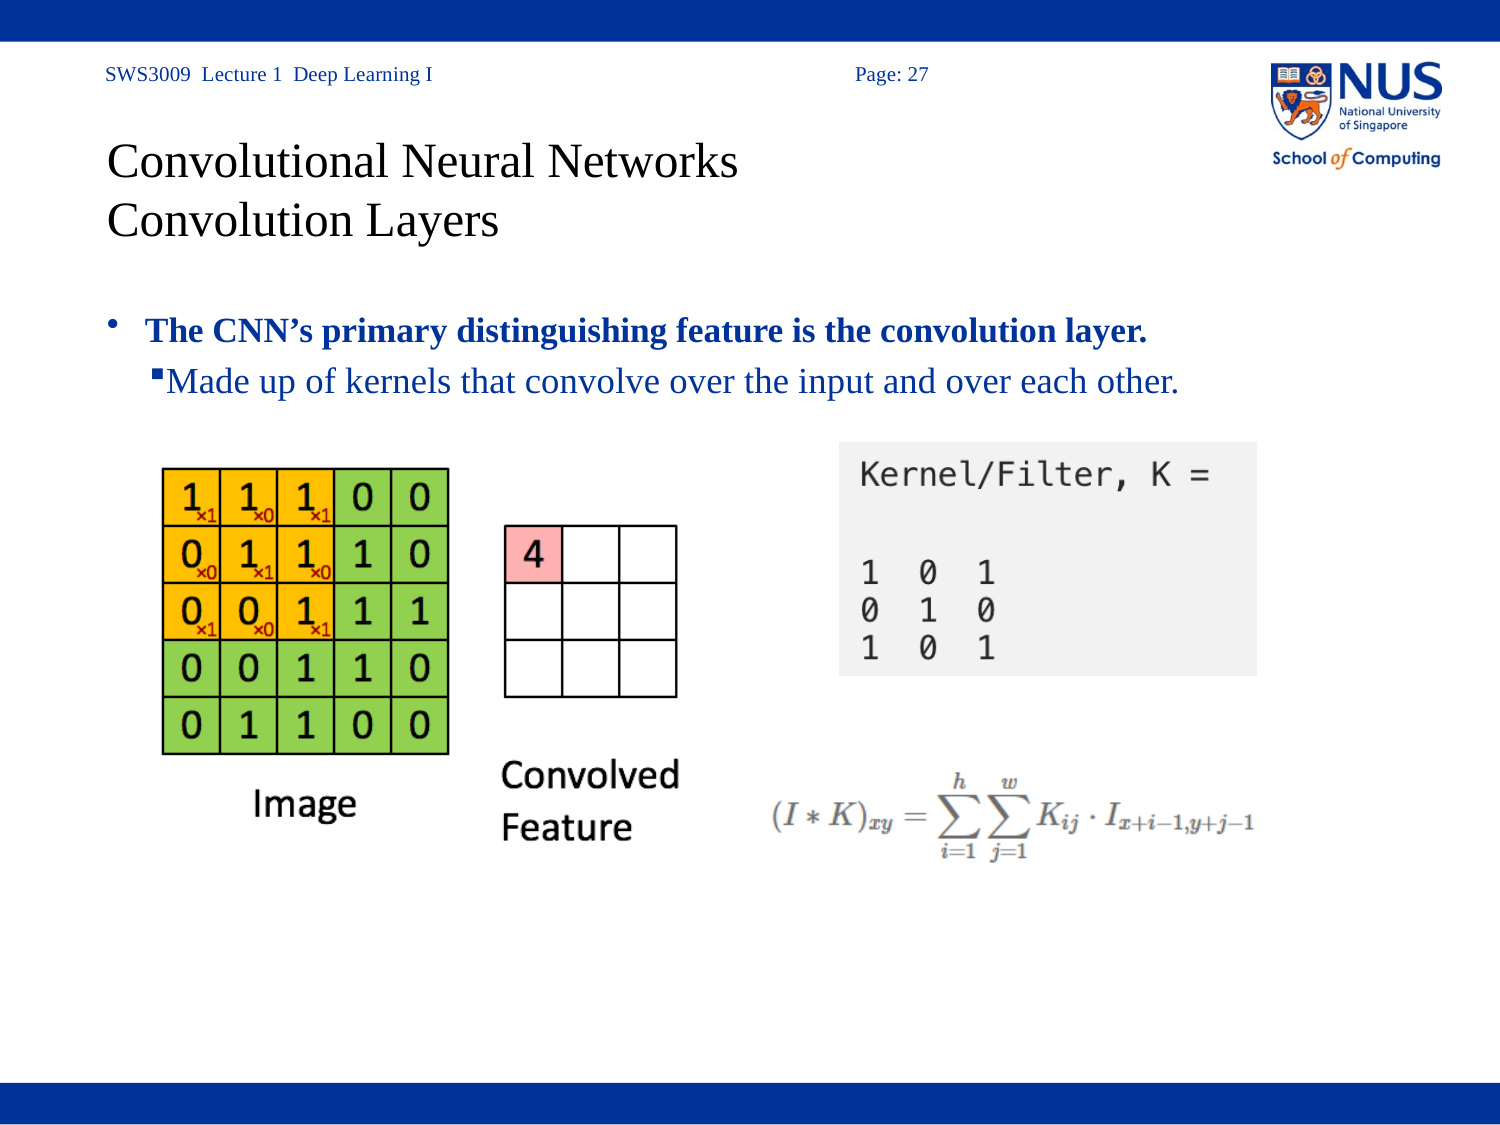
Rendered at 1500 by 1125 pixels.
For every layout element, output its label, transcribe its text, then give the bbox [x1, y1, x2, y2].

picture [106, 412, 731, 869]
title Convolutional Neural Networks Convolution Layers [90, 93, 1160, 282]
picture [839, 442, 1257, 677]
picture [1271, 61, 1442, 171]
picture [746, 761, 1282, 879]
list The CNN’s primary distinguishing feature is the convolution layer. Made up of kernels that convolve over the input and over each other. [90, 298, 1366, 1022]
